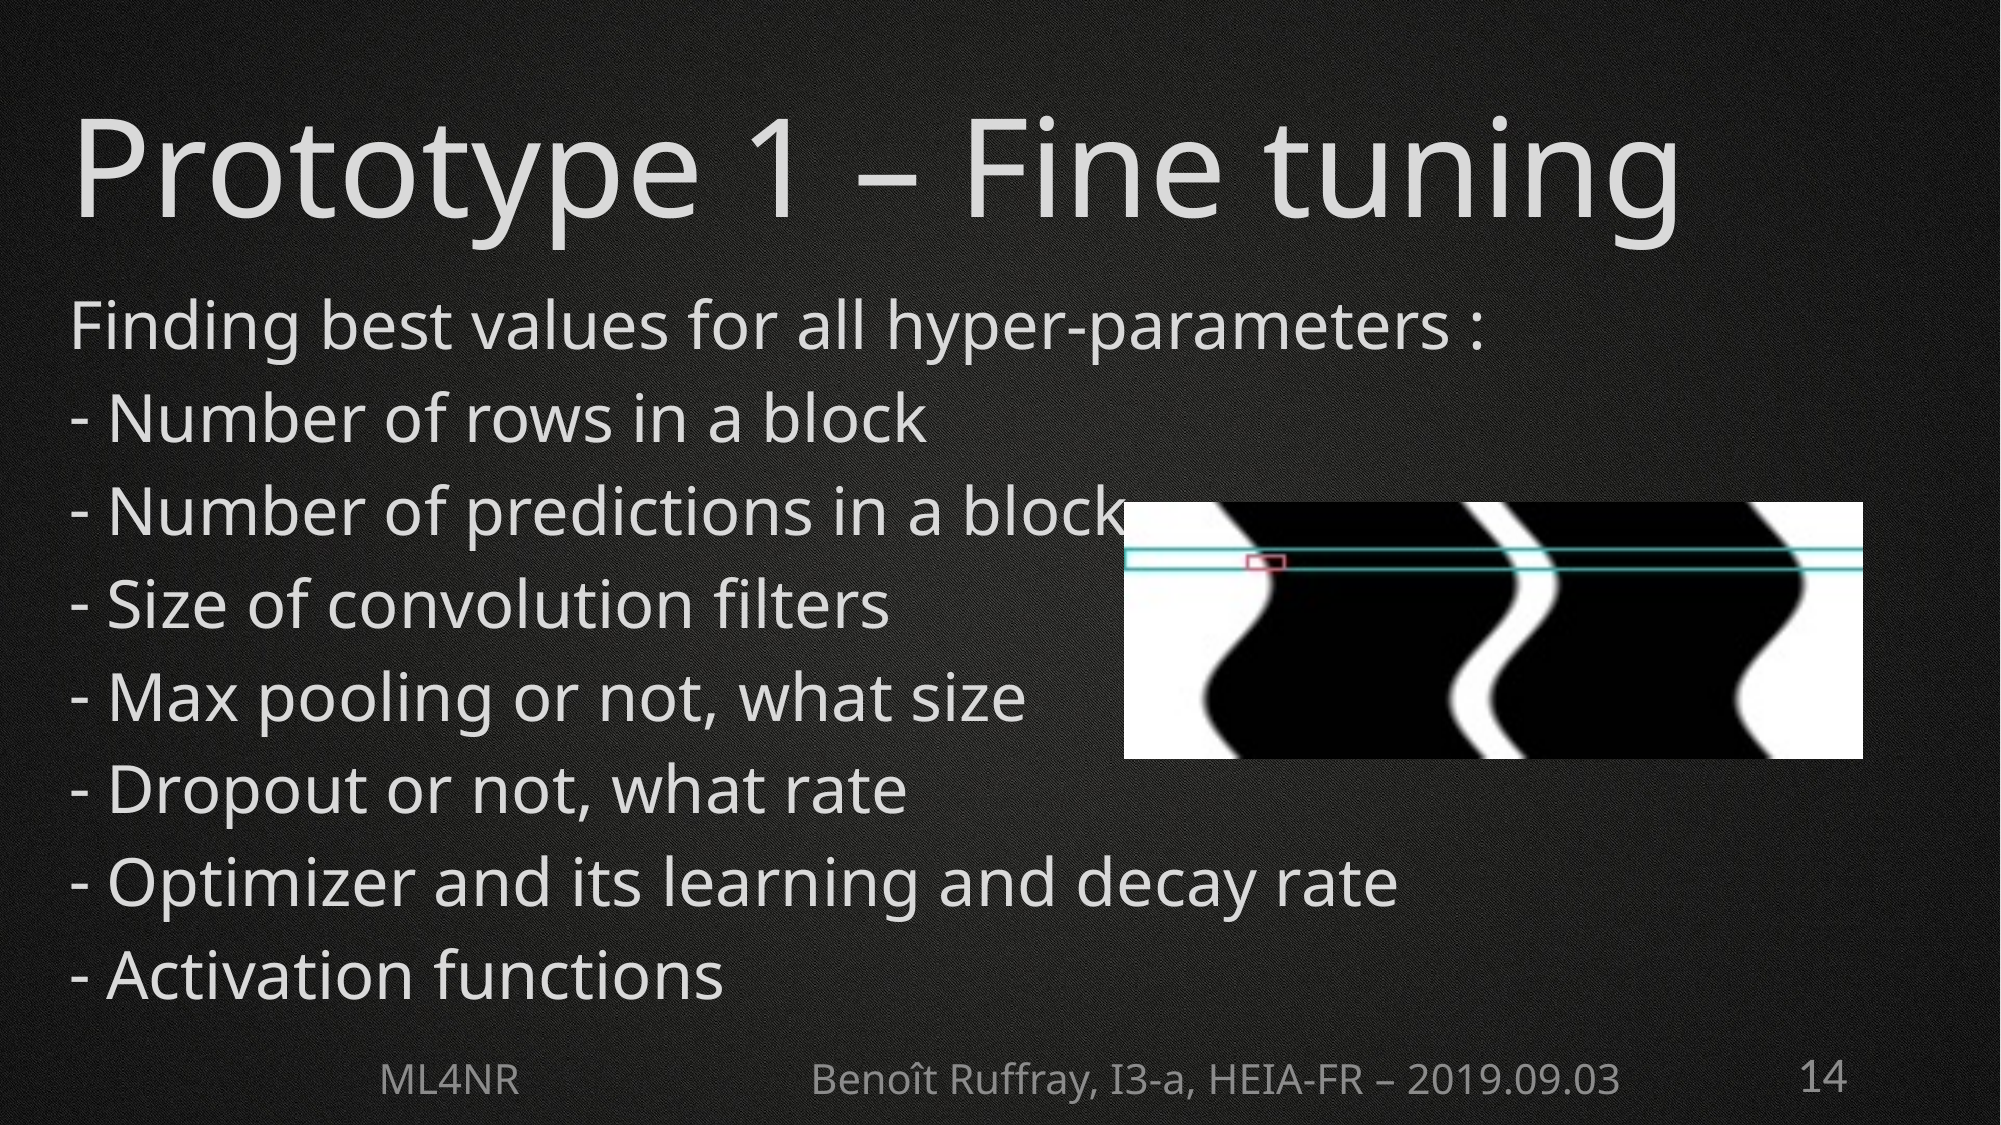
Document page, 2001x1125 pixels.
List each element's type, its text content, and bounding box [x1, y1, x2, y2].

footer ML4NR Benoît Ruffray, I3-a, HEIA-FR – 2019.09.03 [0, 1030, 2000, 1125]
list Finding best values for all hyper-parameters : Number of rows in a block Number of predictions in a block Size of convolution filters Max pooling or not, what size Dropout or not, what rate Optimizer and its learning and decay rate Activation functions [53, 284, 1793, 1030]
picture [0, 0, 2001, 1125]
title Prototype 1 – Fine tuning [53, 61, 1979, 285]
